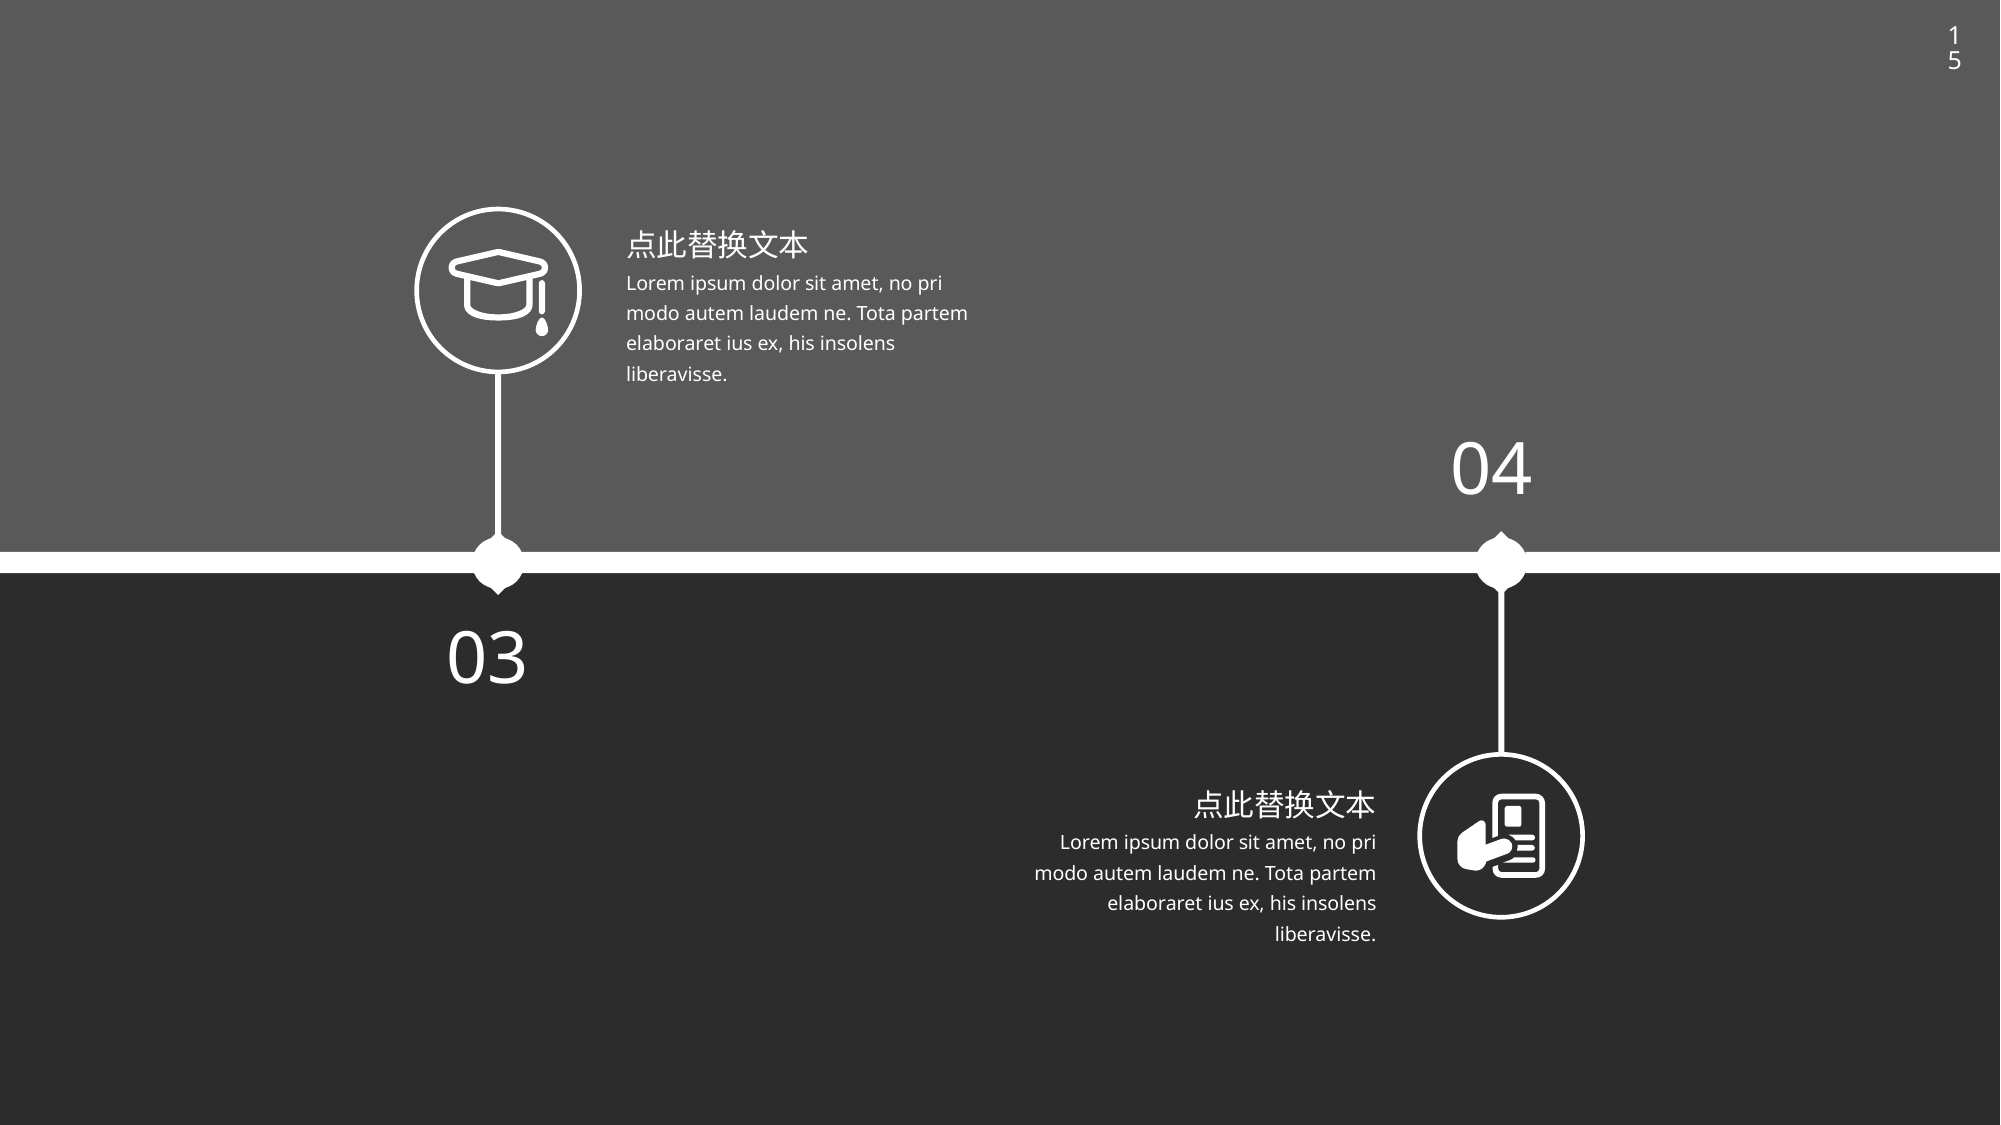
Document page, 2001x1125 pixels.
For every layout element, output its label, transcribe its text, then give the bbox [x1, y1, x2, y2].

text_box [0, 0, 2000, 551]
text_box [416, 208, 580, 372]
text_box [522, 551, 1477, 574]
text_box [0, 574, 2000, 1125]
slide_number 15 [1932, 26, 1984, 47]
text_box [1475, 531, 1528, 596]
text_box Lorem ipsum dolor sit amet, no pri modo autem laudem ne. Tota partem elaboraret ius ex, his insolens liberavisse. [626, 269, 996, 379]
text_box [495, 375, 502, 534]
text_box [0, 551, 474, 574]
text_box [472, 531, 525, 596]
text_box Lorem ipsum dolor sit amet, no pri modo autem laudem ne. Tota partem elaboraret ius ex, his insolens liberavisse. [1006, 829, 1377, 939]
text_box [1419, 754, 1583, 918]
text_box 04 [1450, 415, 1554, 517]
text_box 03 [446, 604, 550, 706]
text_box 点此替换文本 [1118, 784, 1377, 829]
text_box [1525, 551, 2000, 574]
text_box 点此替换文本 [625, 224, 884, 275]
text_box [1498, 593, 1505, 752]
